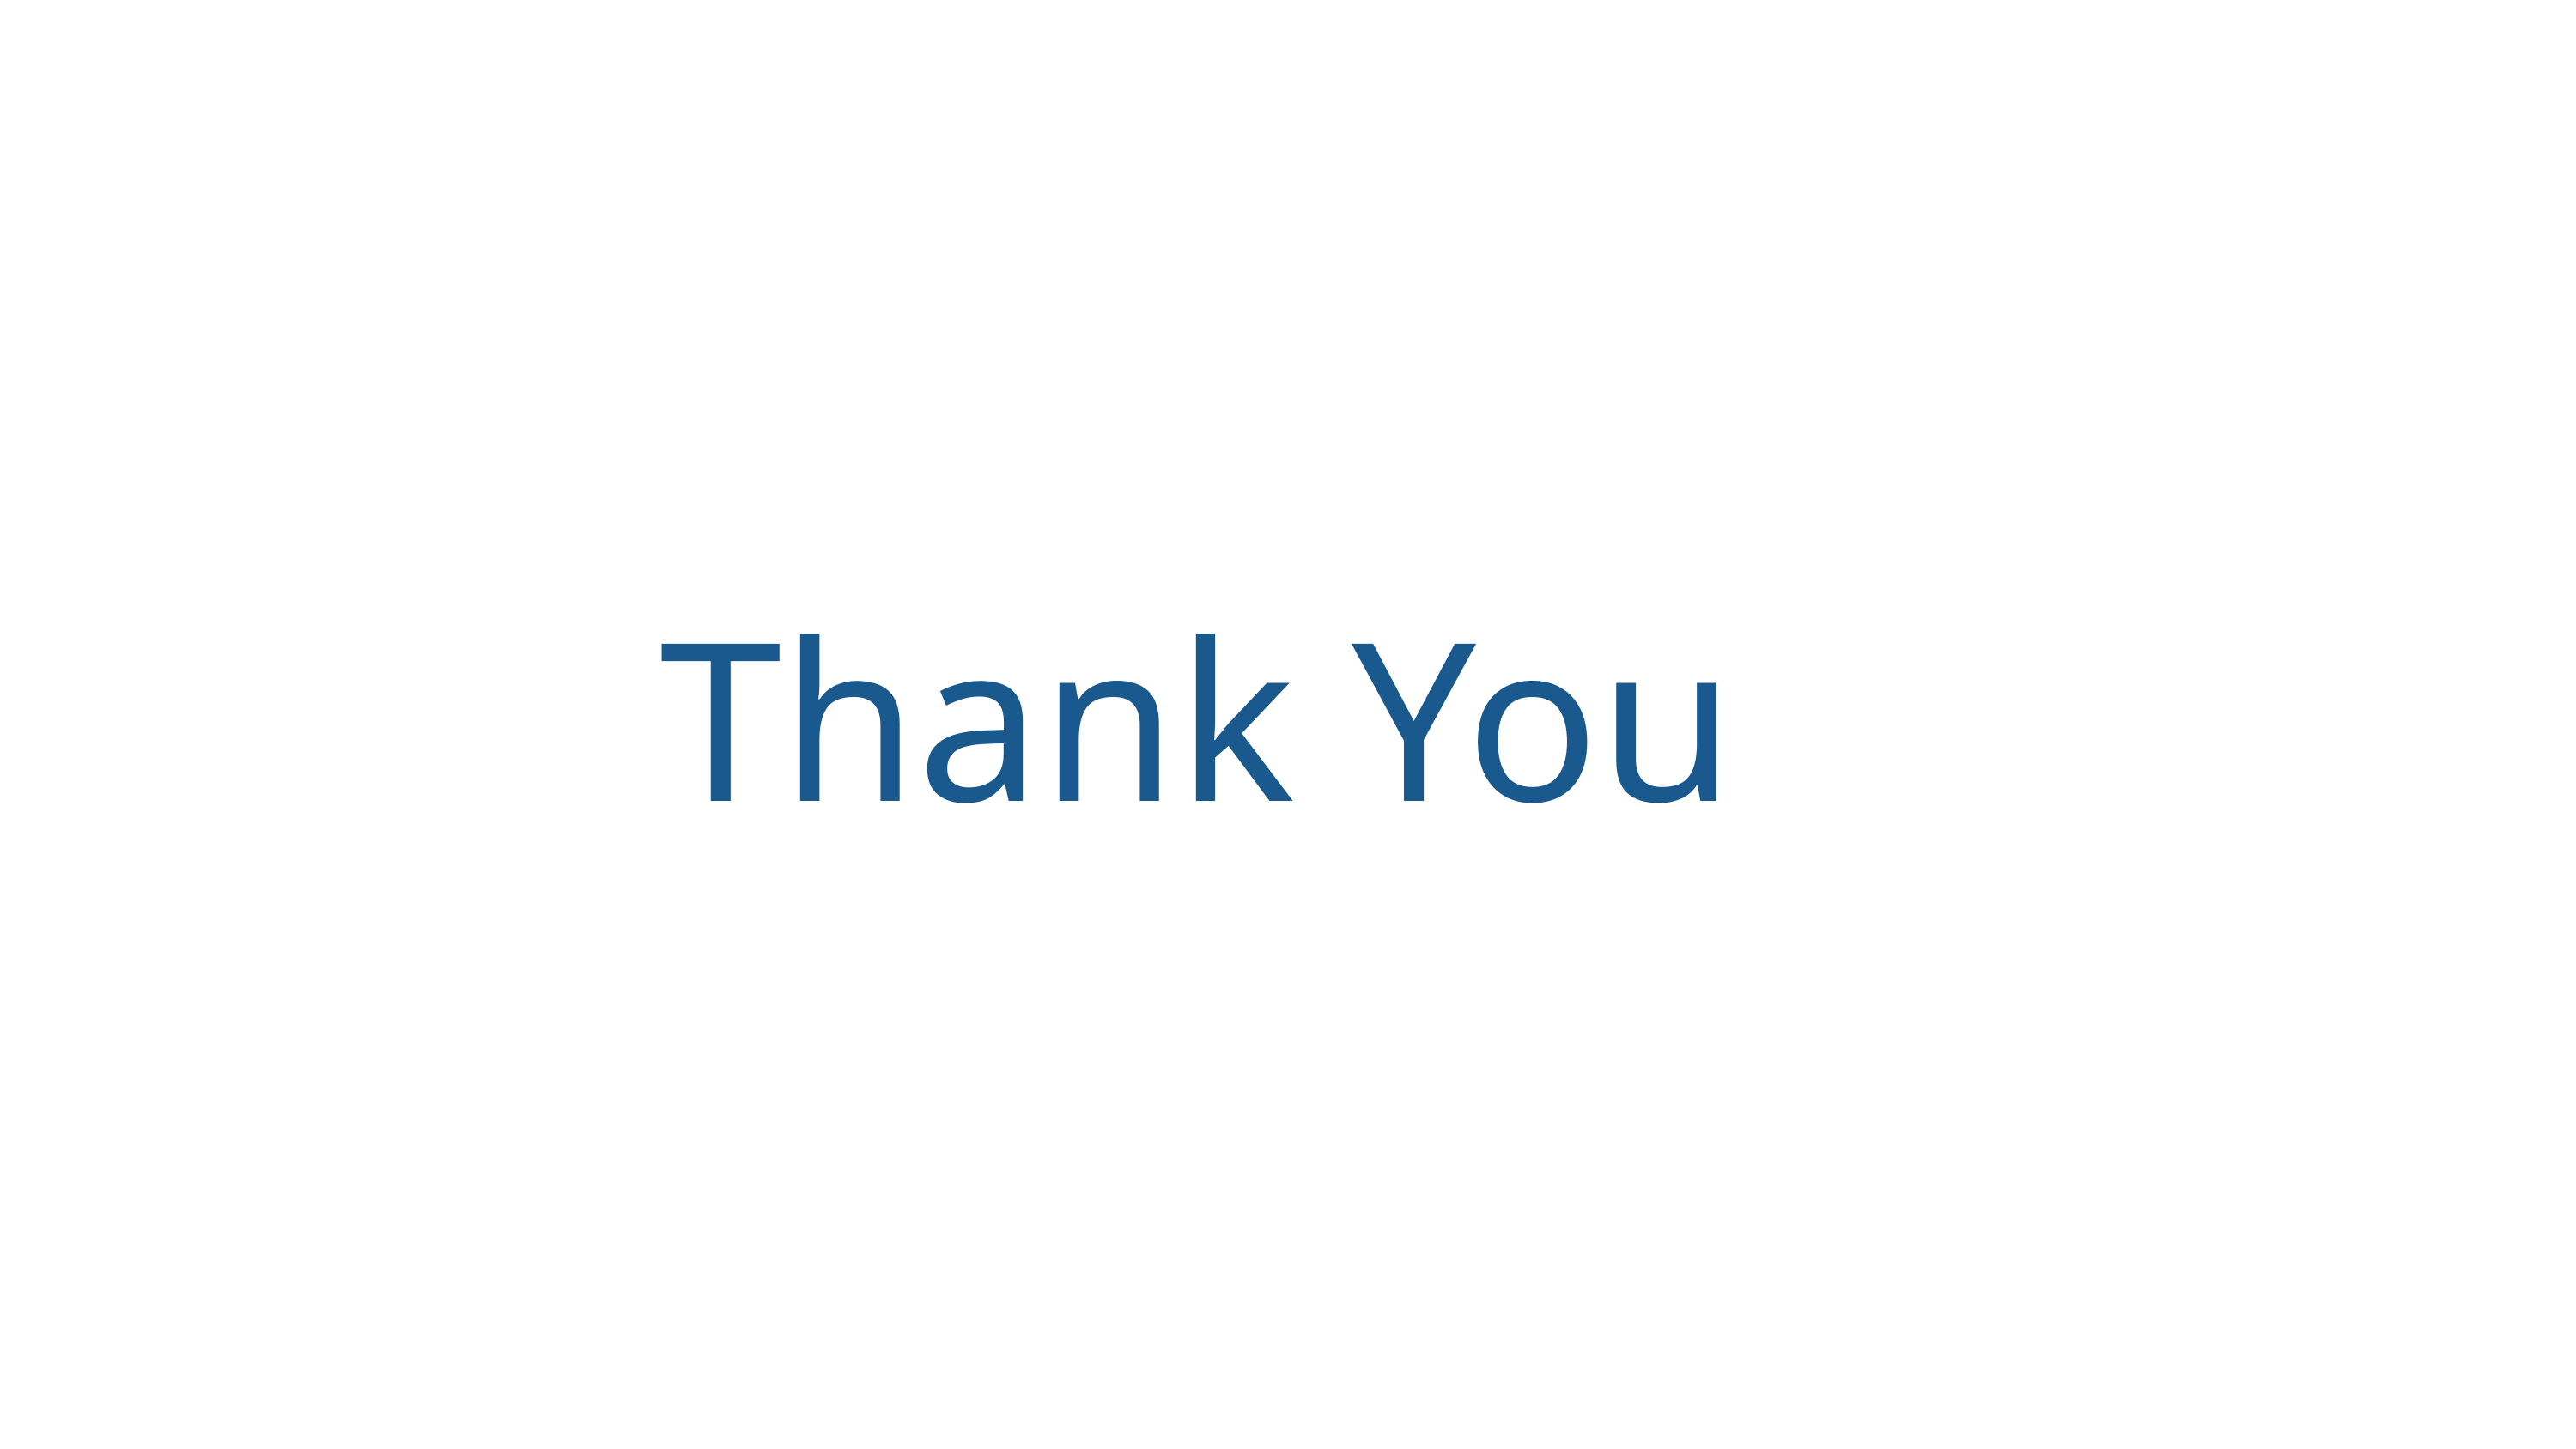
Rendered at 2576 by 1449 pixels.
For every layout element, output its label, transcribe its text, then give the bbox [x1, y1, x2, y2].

text_box Thank You [0, 625, 2576, 846]
